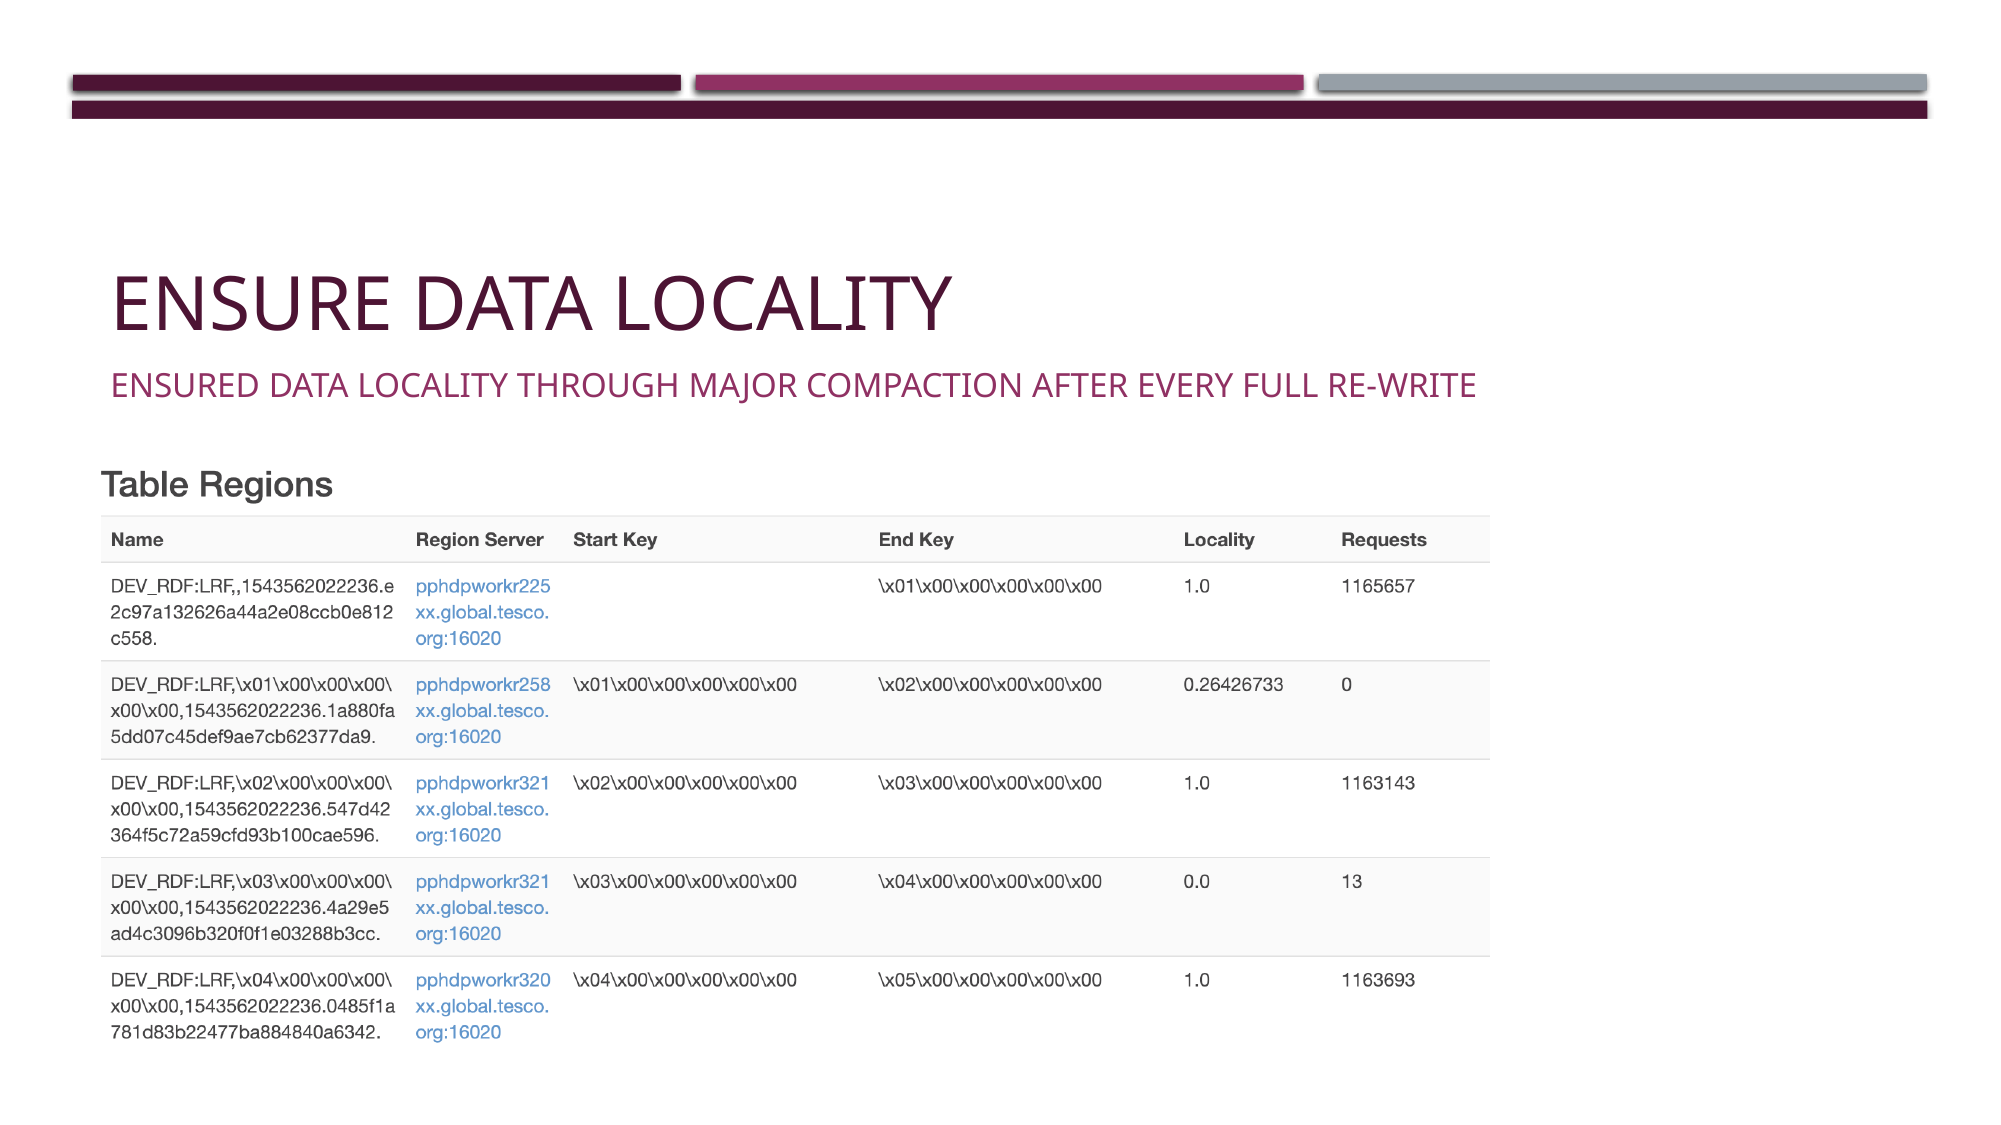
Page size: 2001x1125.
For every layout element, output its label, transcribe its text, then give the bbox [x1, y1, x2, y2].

text_box [695, 74, 1304, 91]
text_box [0, 117, 2000, 1125]
text_box [1318, 73, 1928, 92]
text_box [72, 74, 682, 92]
picture [82, 457, 1499, 1050]
title Ensure Data LOCALITY [95, 118, 1899, 354]
list Ensured Data Locality through Major Compaction after every full re-write [95, 356, 1899, 443]
